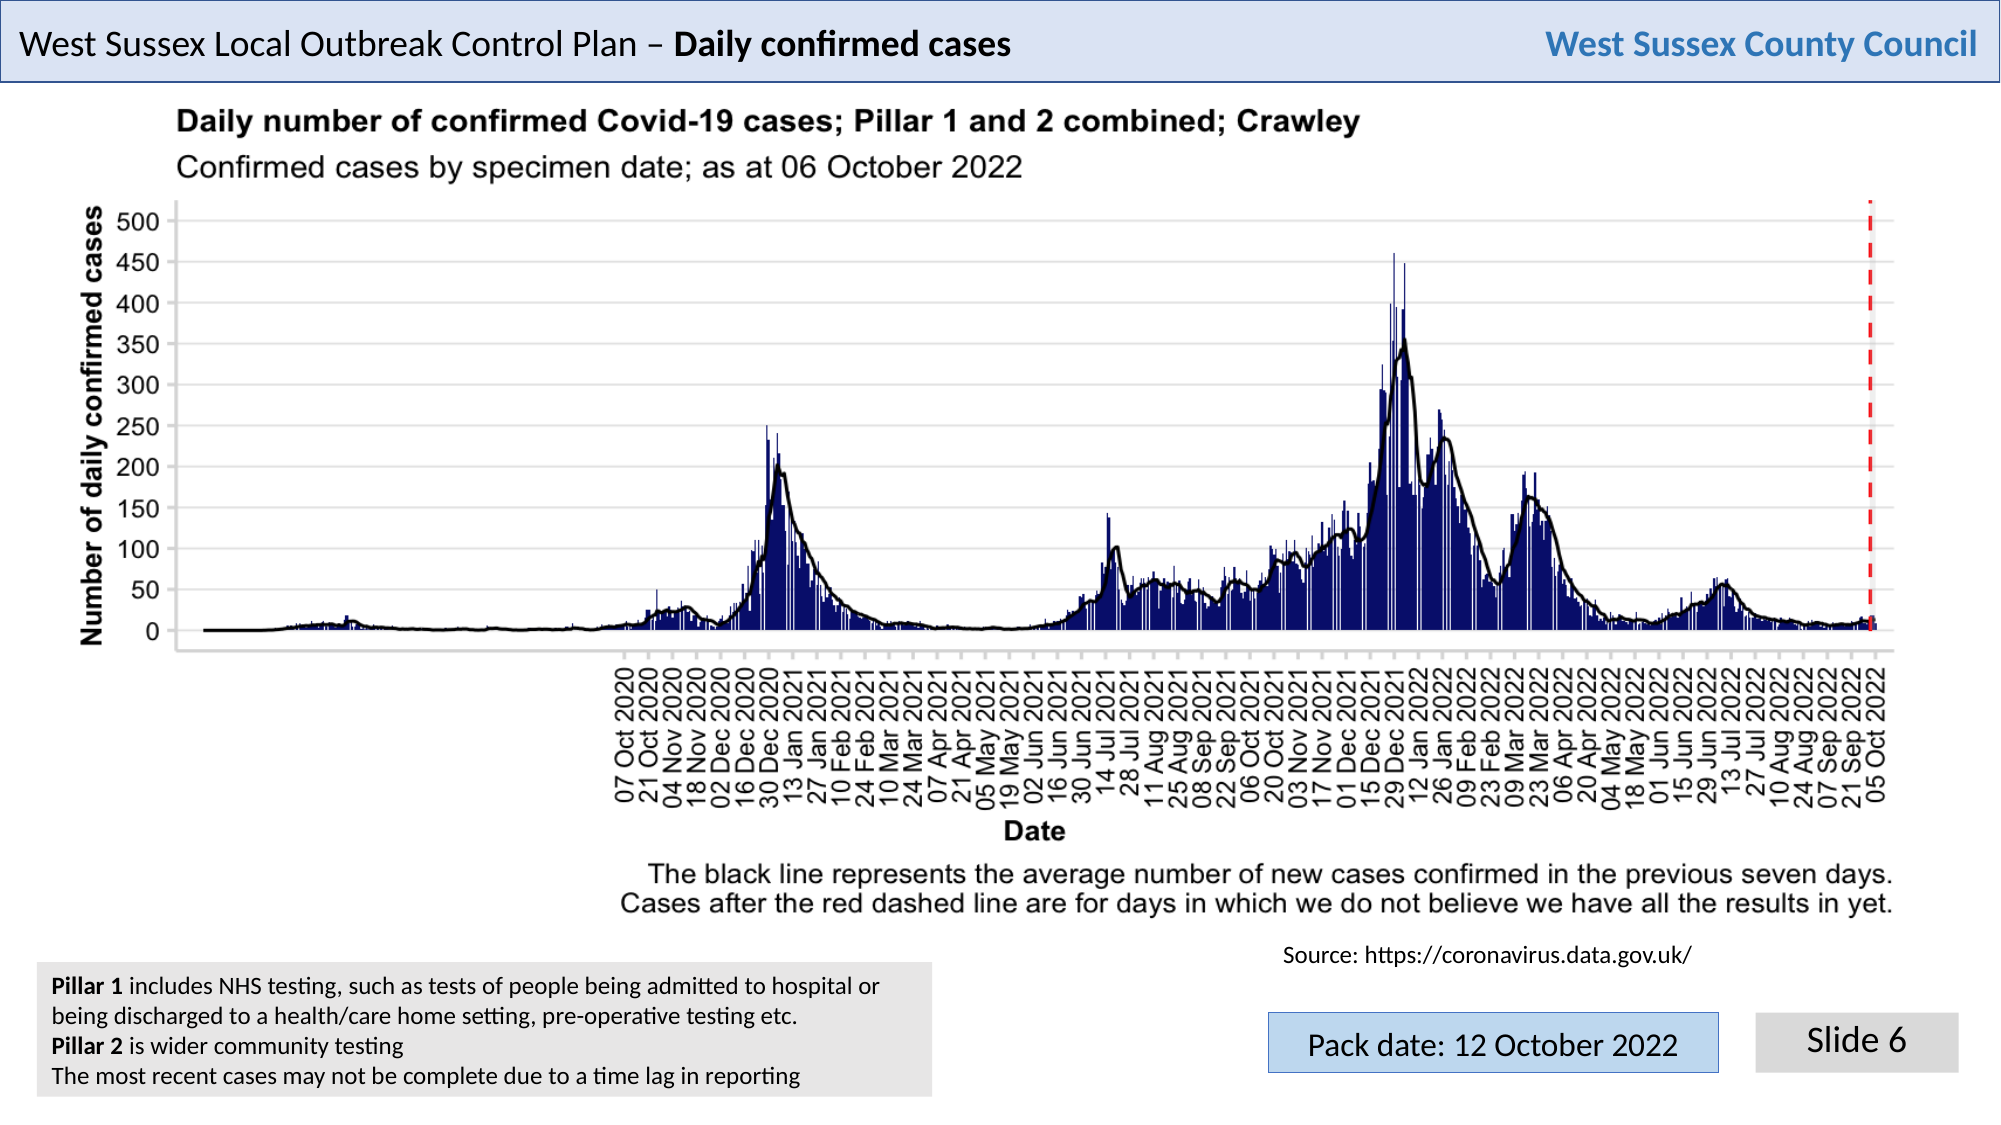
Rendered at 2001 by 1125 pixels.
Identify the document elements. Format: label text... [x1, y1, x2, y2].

picture [63, 91, 1912, 935]
list Source: https://coronavirus.data.gov.uk/ [1268, 935, 1912, 995]
list Slide 6 [1755, 1012, 1959, 1073]
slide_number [1268, 1012, 1719, 1073]
